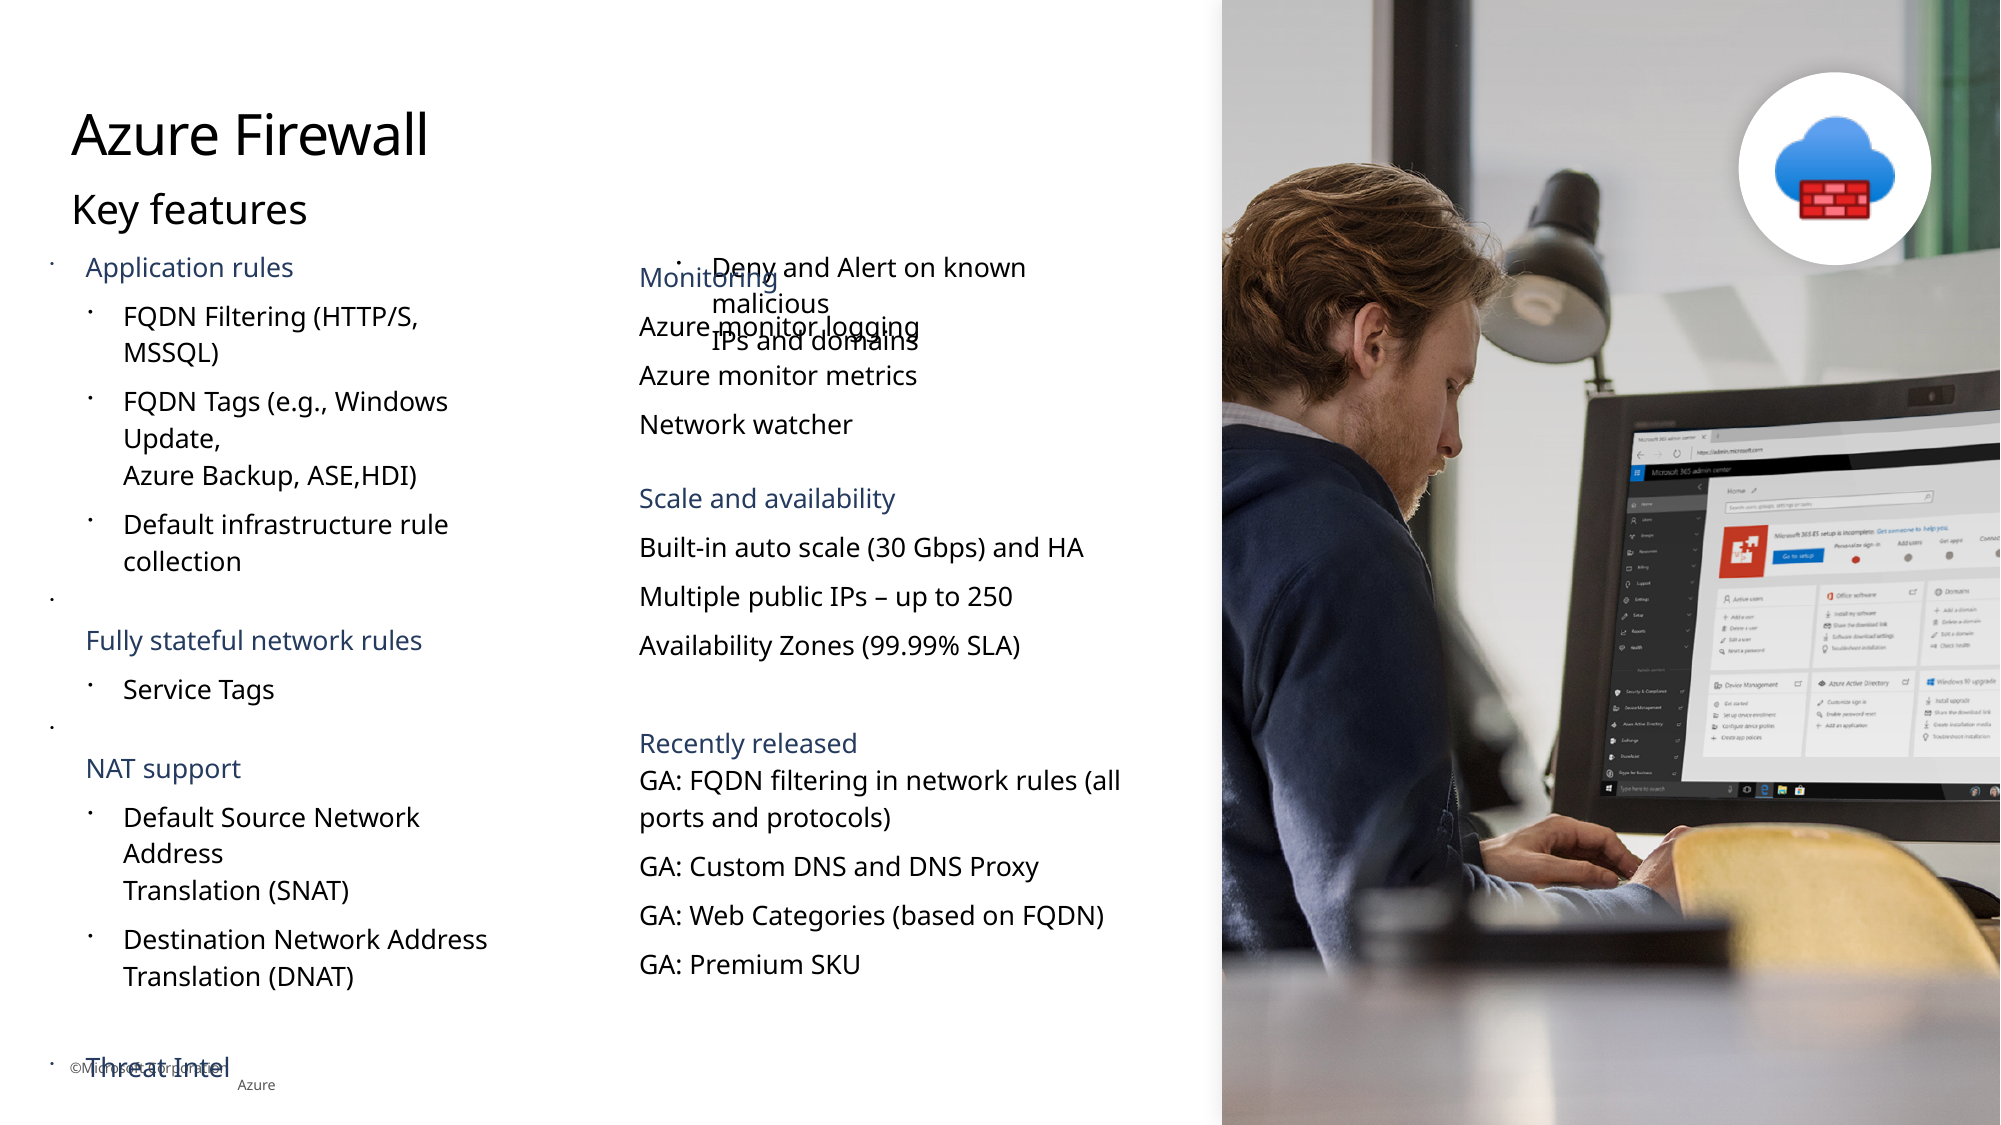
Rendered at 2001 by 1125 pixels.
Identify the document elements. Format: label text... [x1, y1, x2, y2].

list Application rules FQDN Filtering (HTTP/S, MSSQL) FQDN Tags (e.g., Windows Update, Azure Backup, ASE,HDI) Default infrastructure rule collection Fully stateful network rules Service Tags NAT support Default Source Network Address Translation (SNAT) Destination Network Address Translation (DNAT) Threat Intel Deny and Alert on known malicious IPs and domains [48, 245, 639, 1107]
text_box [1738, 72, 1932, 266]
title Azure Firewall Key features [71, 101, 1221, 227]
picture [1221, 0, 2000, 1125]
text_box Monitoring Azure monitor logging Azure monitor metrics Network watcher Scale and availability Built-in auto scale (30 Gbps) and HA Multiple public IPs – up to 250 Availability Zones (99.99% SLA) Recently released GA: FQDN filtering in network rules (all ports and protocols) GA: Custom DNS and DNS Proxy GA: Web Categories (based on FQDN) GA: Premium SKU [639, 241, 1221, 1117]
